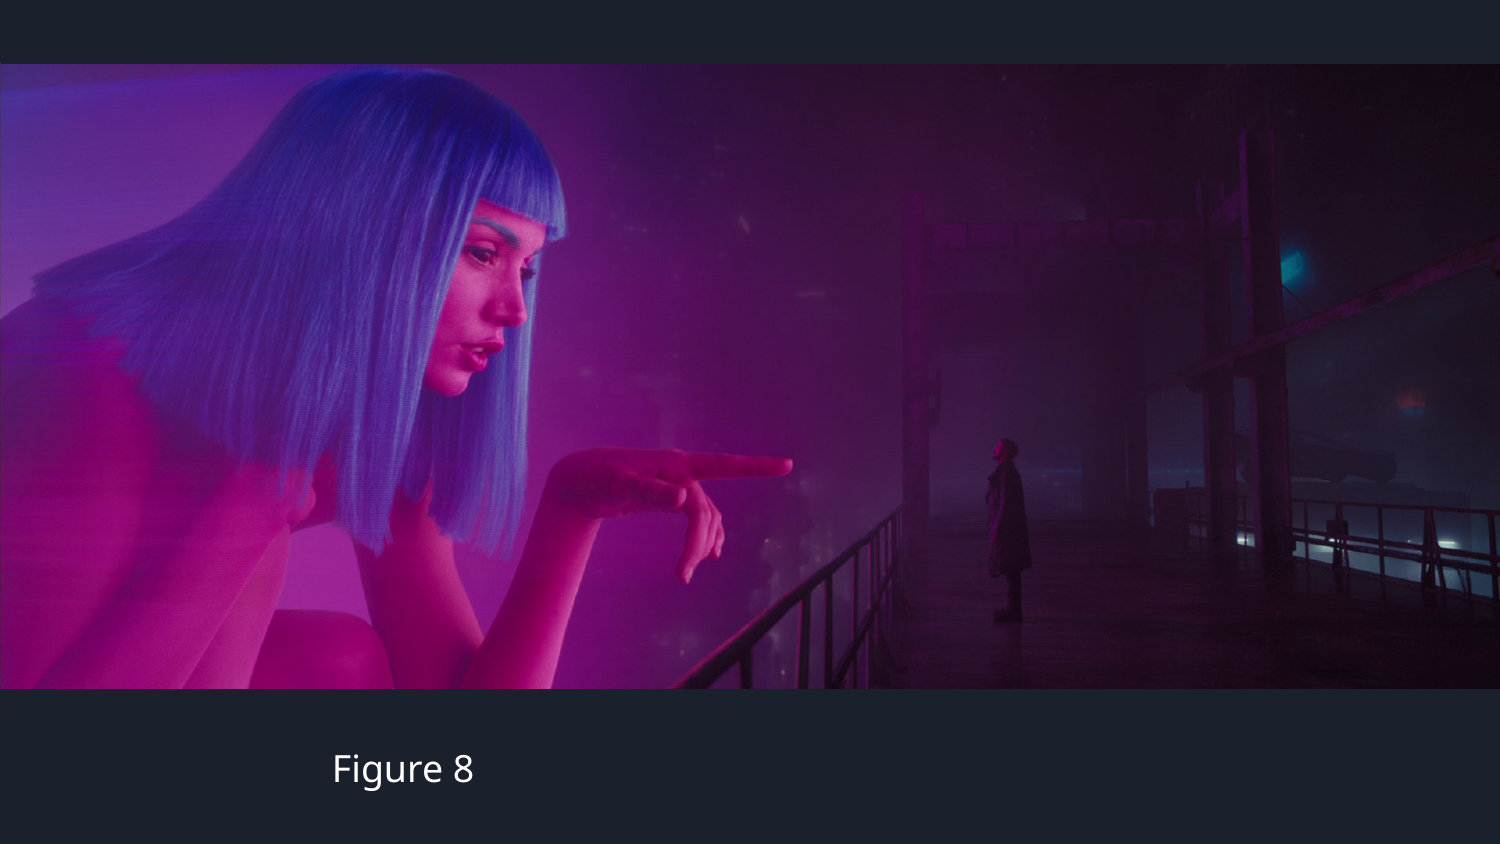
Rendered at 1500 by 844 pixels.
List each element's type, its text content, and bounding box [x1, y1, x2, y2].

text_box Figure 8 [316, 729, 689, 800]
picture [0, 64, 1500, 689]
